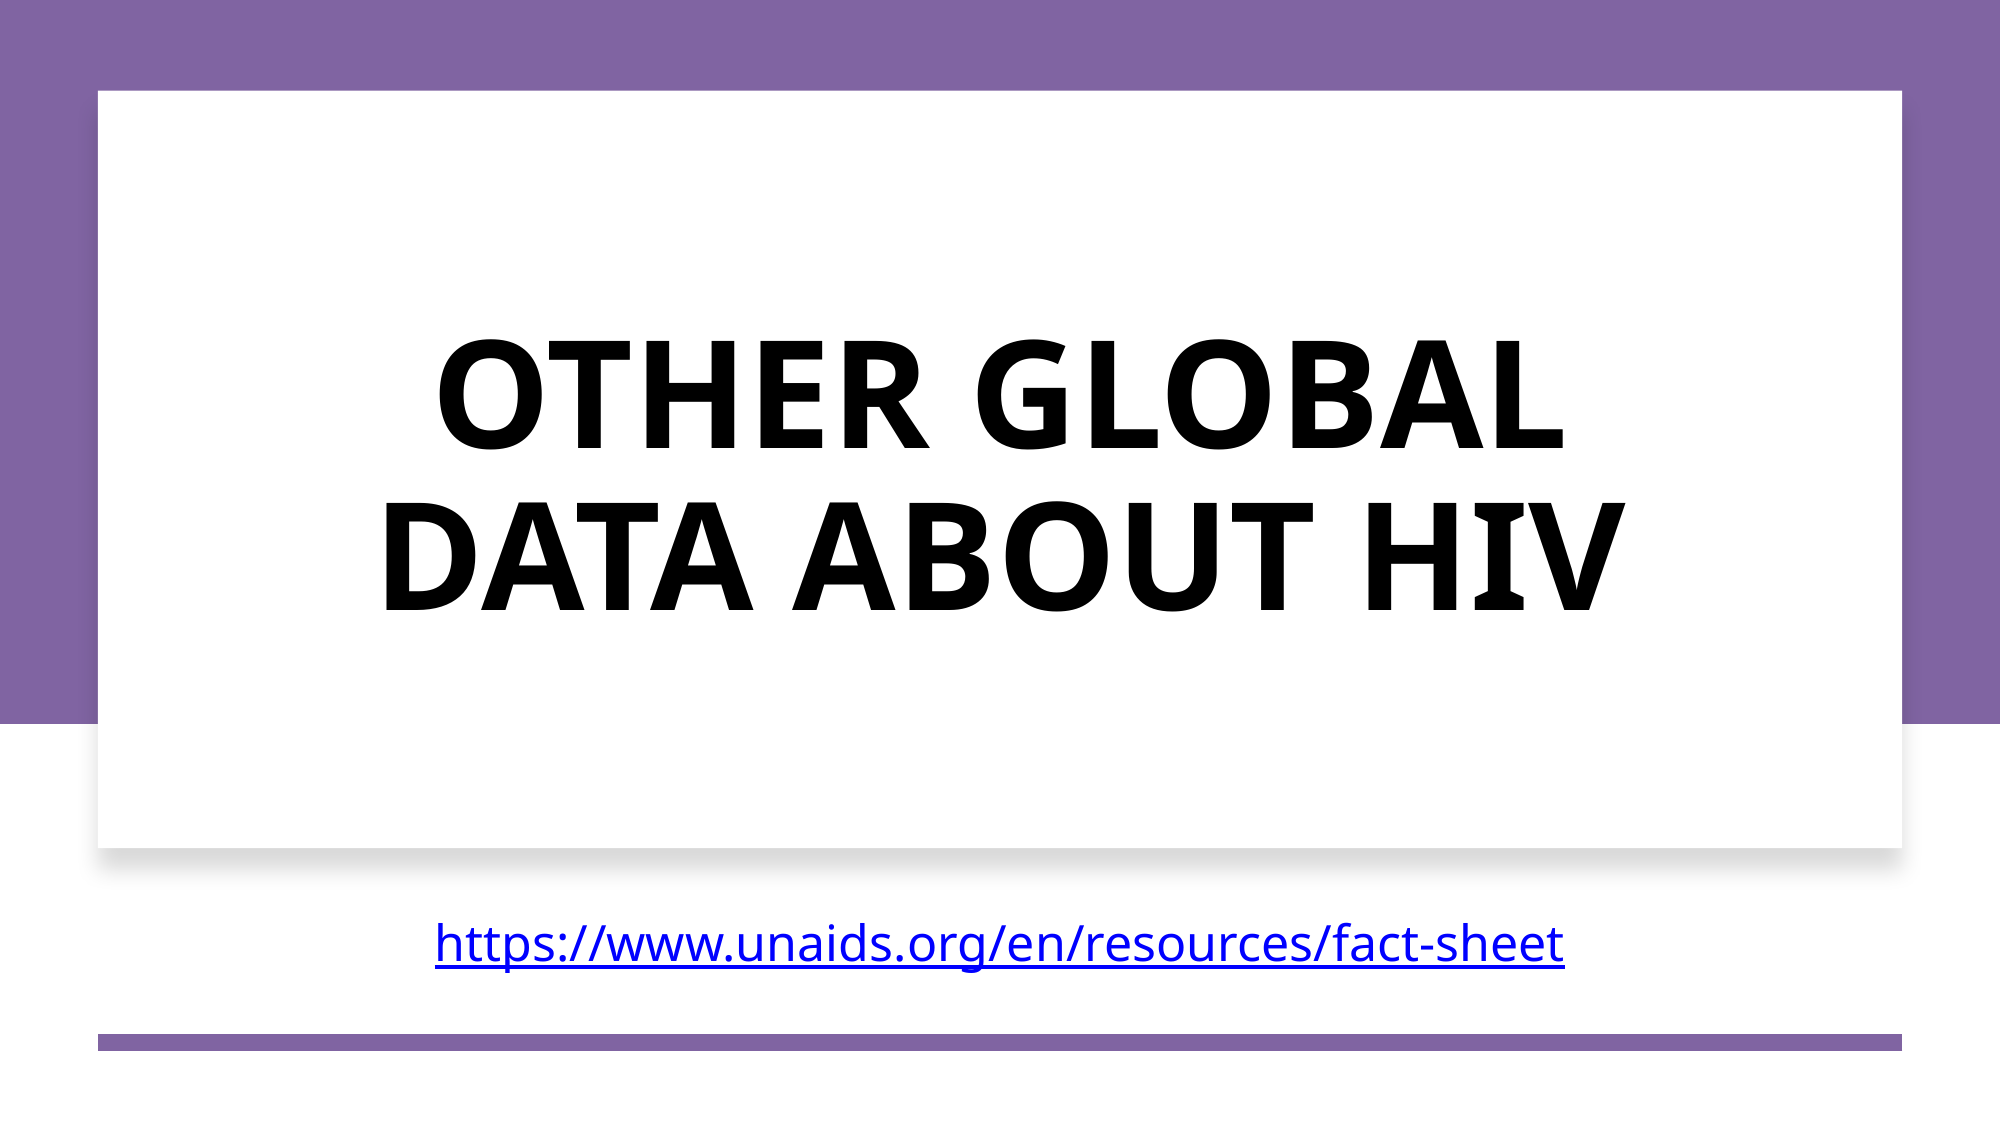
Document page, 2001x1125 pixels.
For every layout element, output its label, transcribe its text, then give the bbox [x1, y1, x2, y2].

text_box [96, 88, 1904, 850]
list https://www.unaids.org/en/resources/fact-sheet [249, 904, 1750, 1012]
text_box [0, 726, 2000, 1125]
text_box [0, 0, 2000, 726]
title Other global data about HIV [249, 212, 1750, 750]
